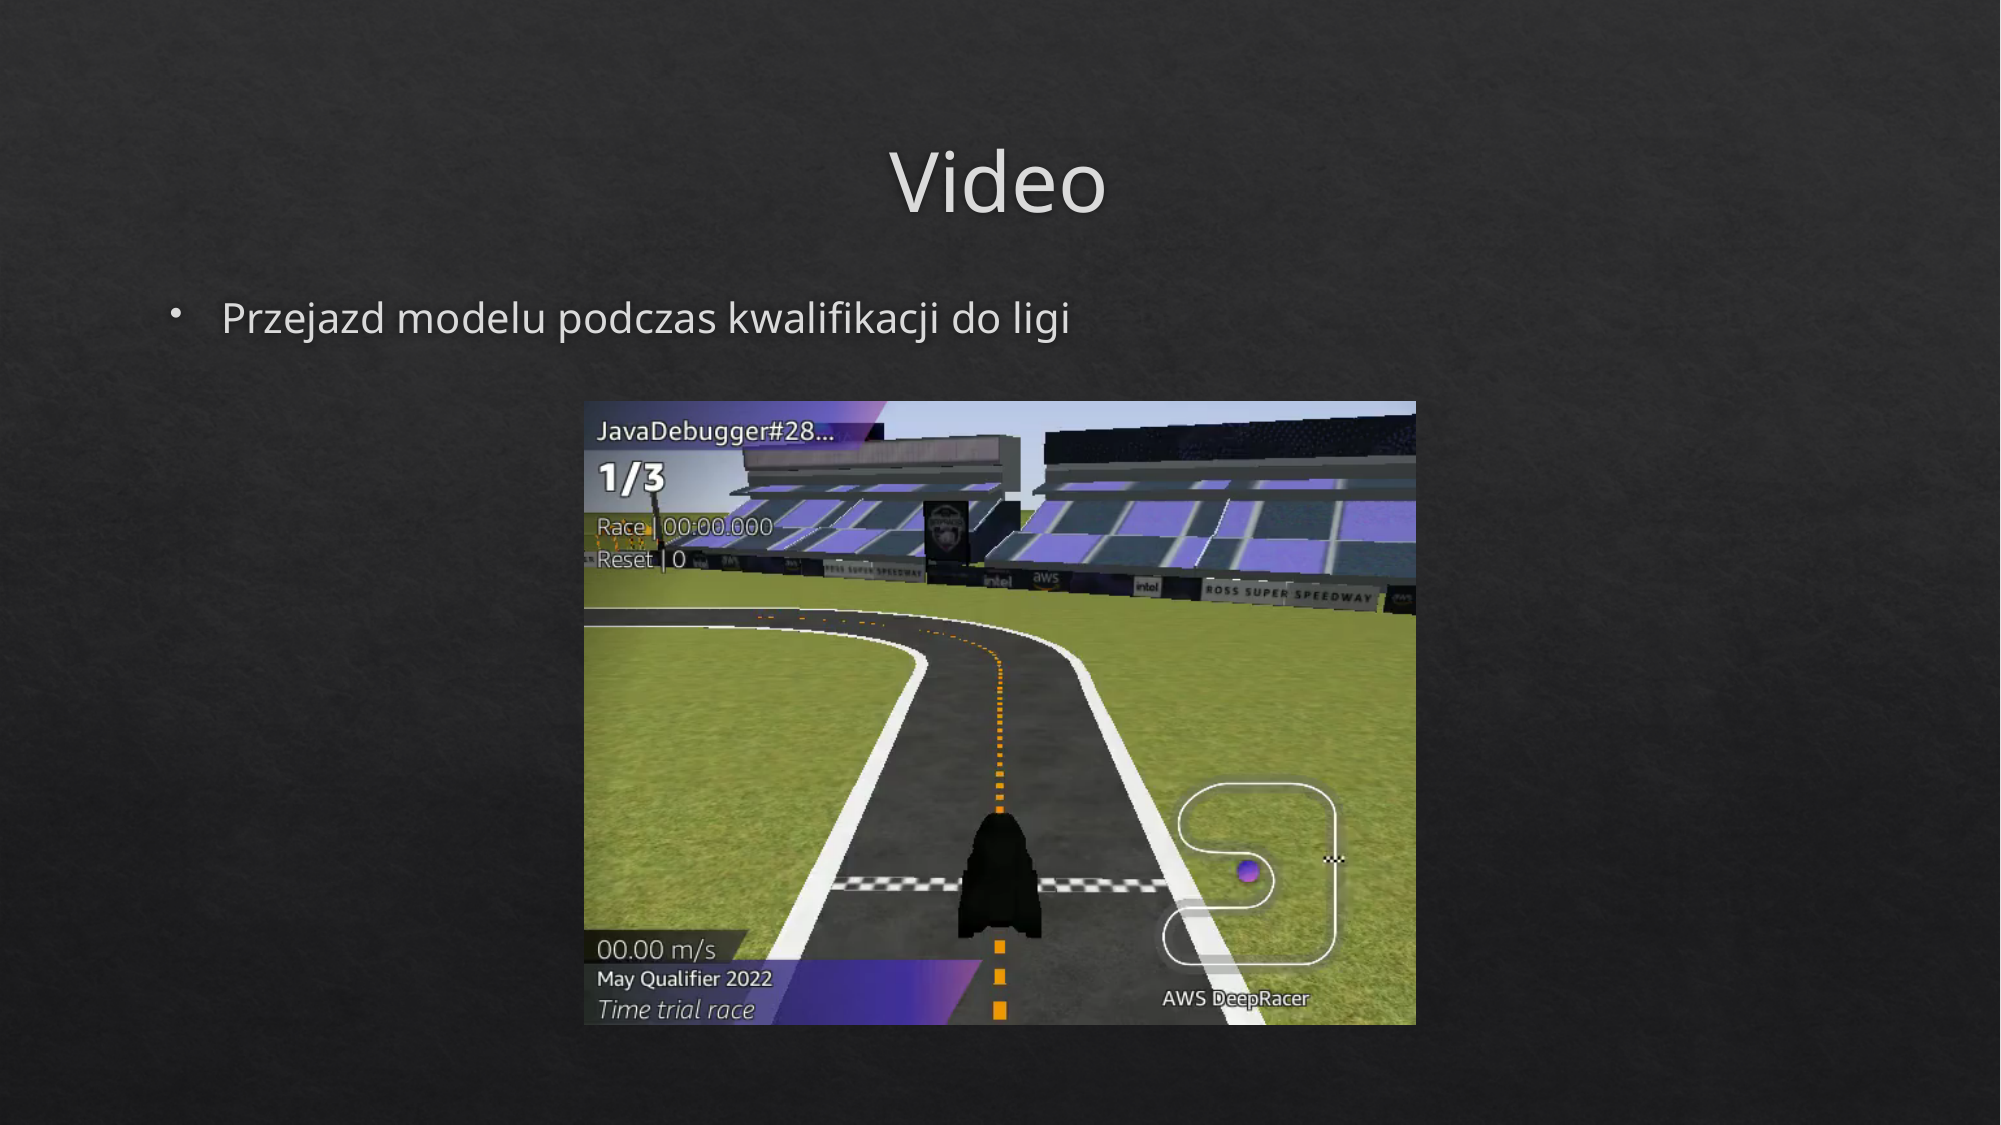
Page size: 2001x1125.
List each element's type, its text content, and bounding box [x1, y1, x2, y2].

title Video [149, 99, 1849, 260]
list Przejazd modelu podczas kwalifikacji do ligi [149, 284, 1849, 950]
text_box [583, 400, 1417, 1026]
